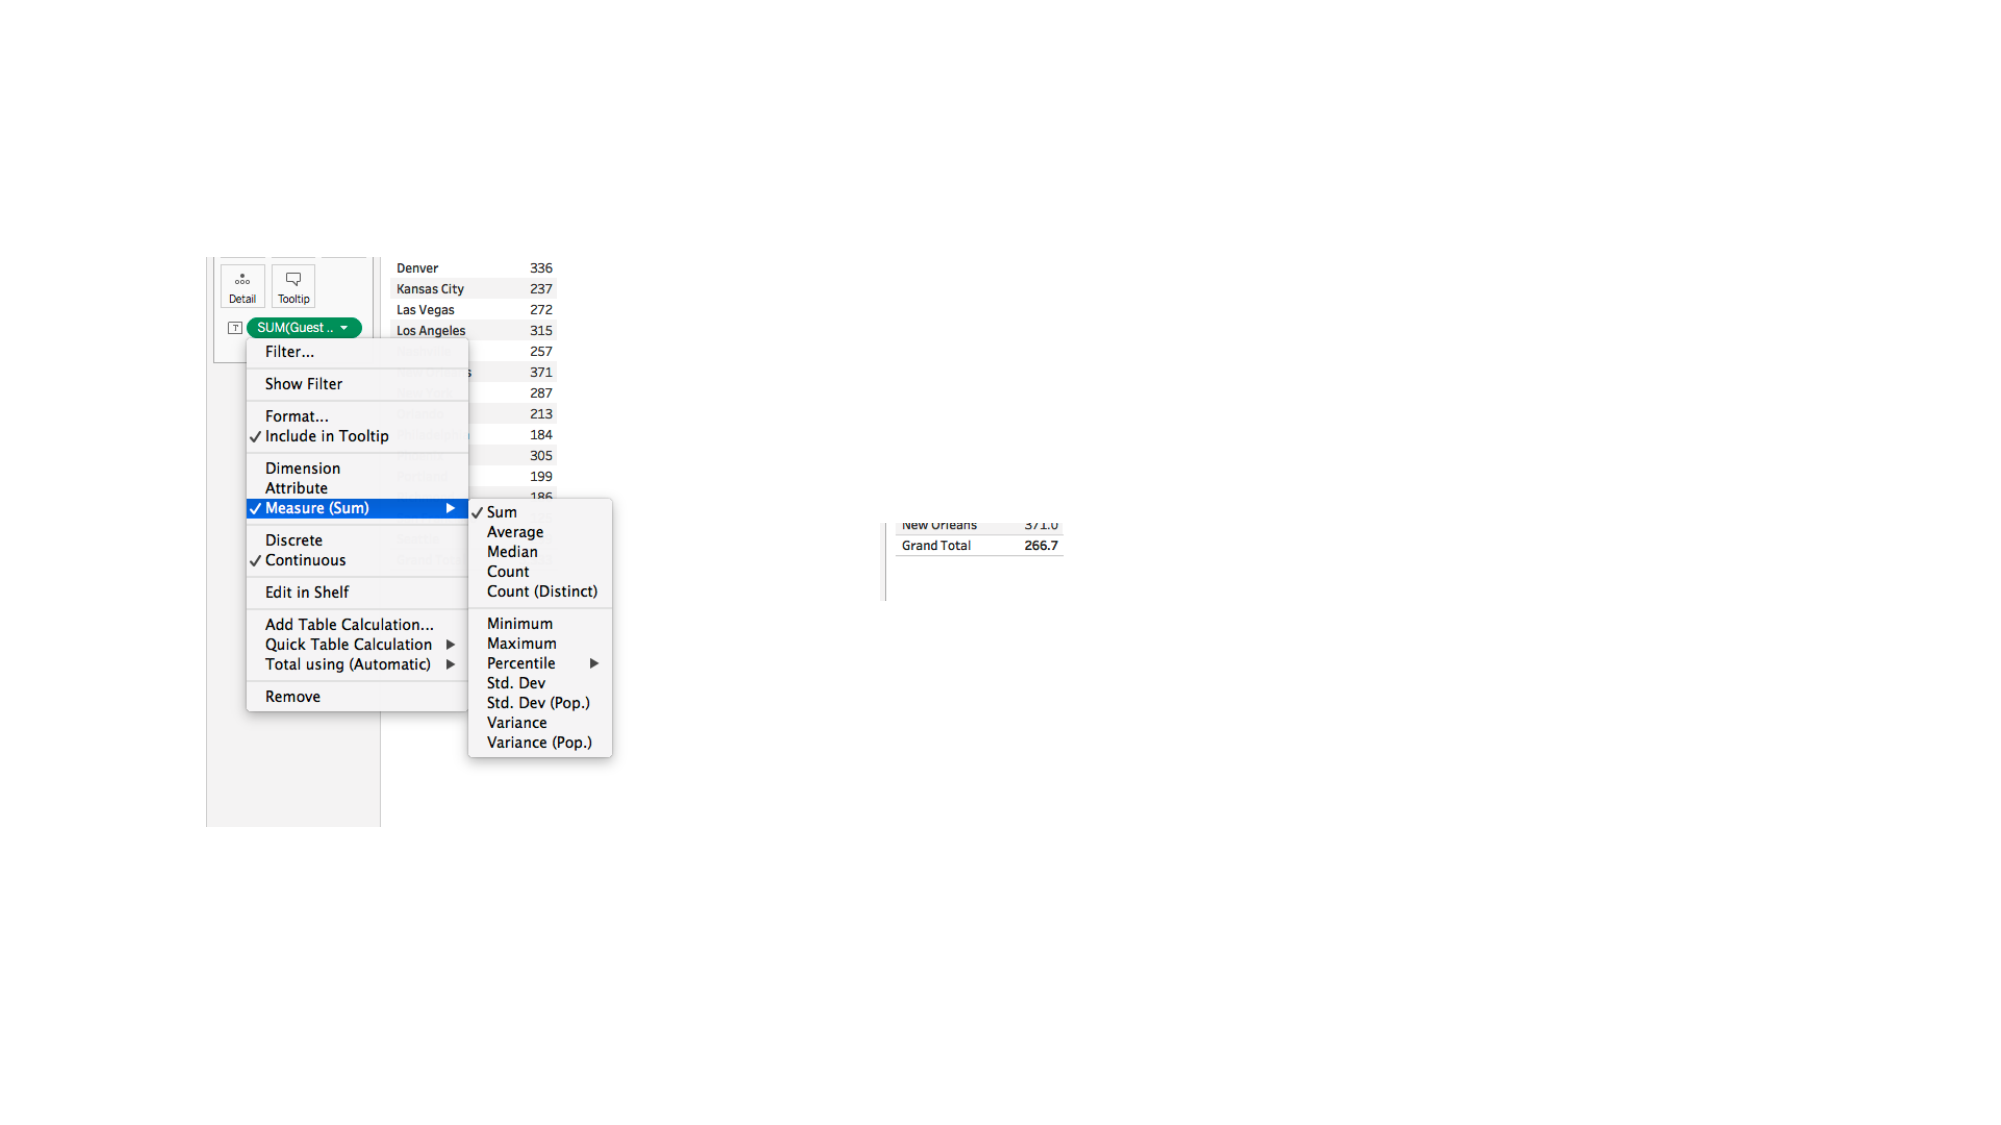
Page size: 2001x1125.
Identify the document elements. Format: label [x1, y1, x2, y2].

picture [206, 257, 711, 827]
picture [880, 523, 1120, 601]
